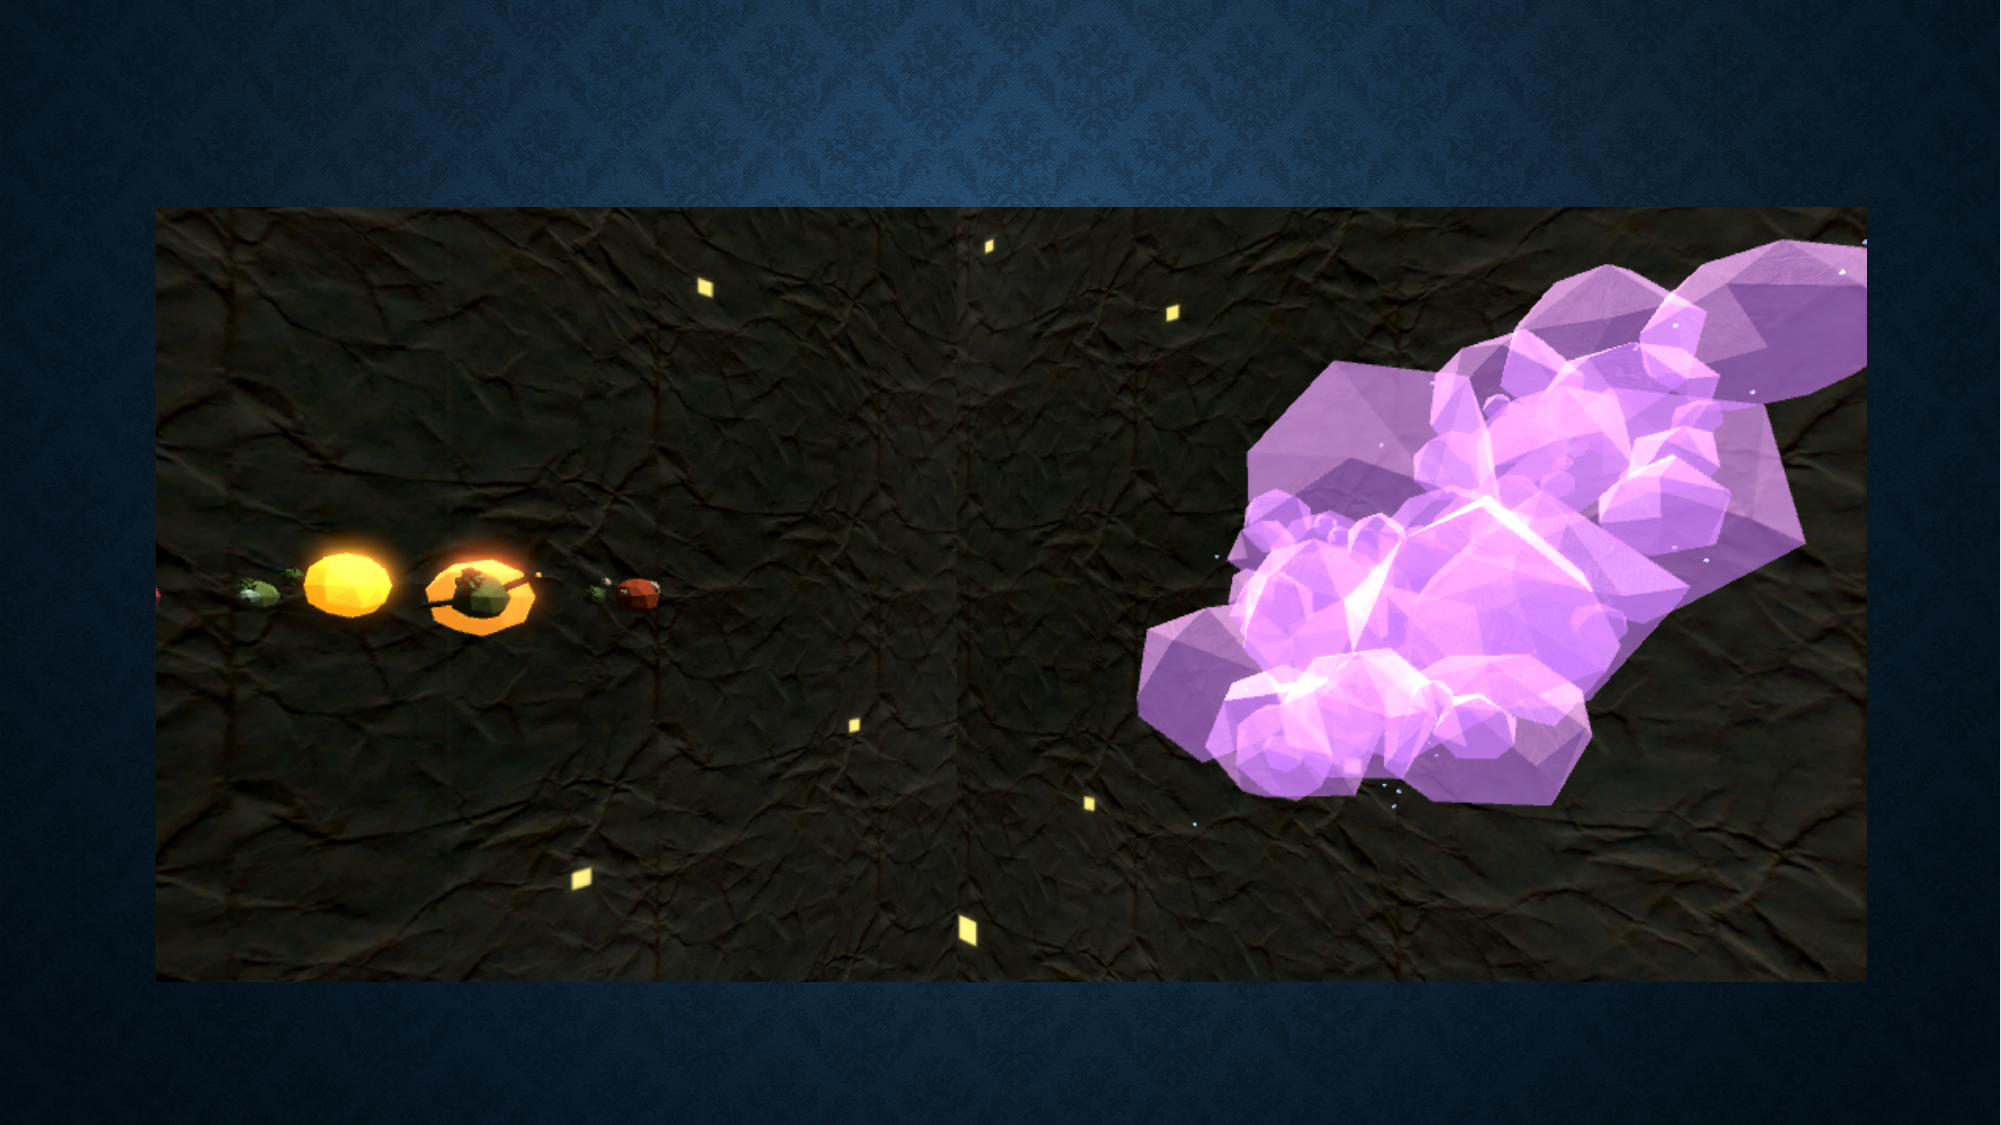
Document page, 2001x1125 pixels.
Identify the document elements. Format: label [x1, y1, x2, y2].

picture [155, 207, 1868, 982]
